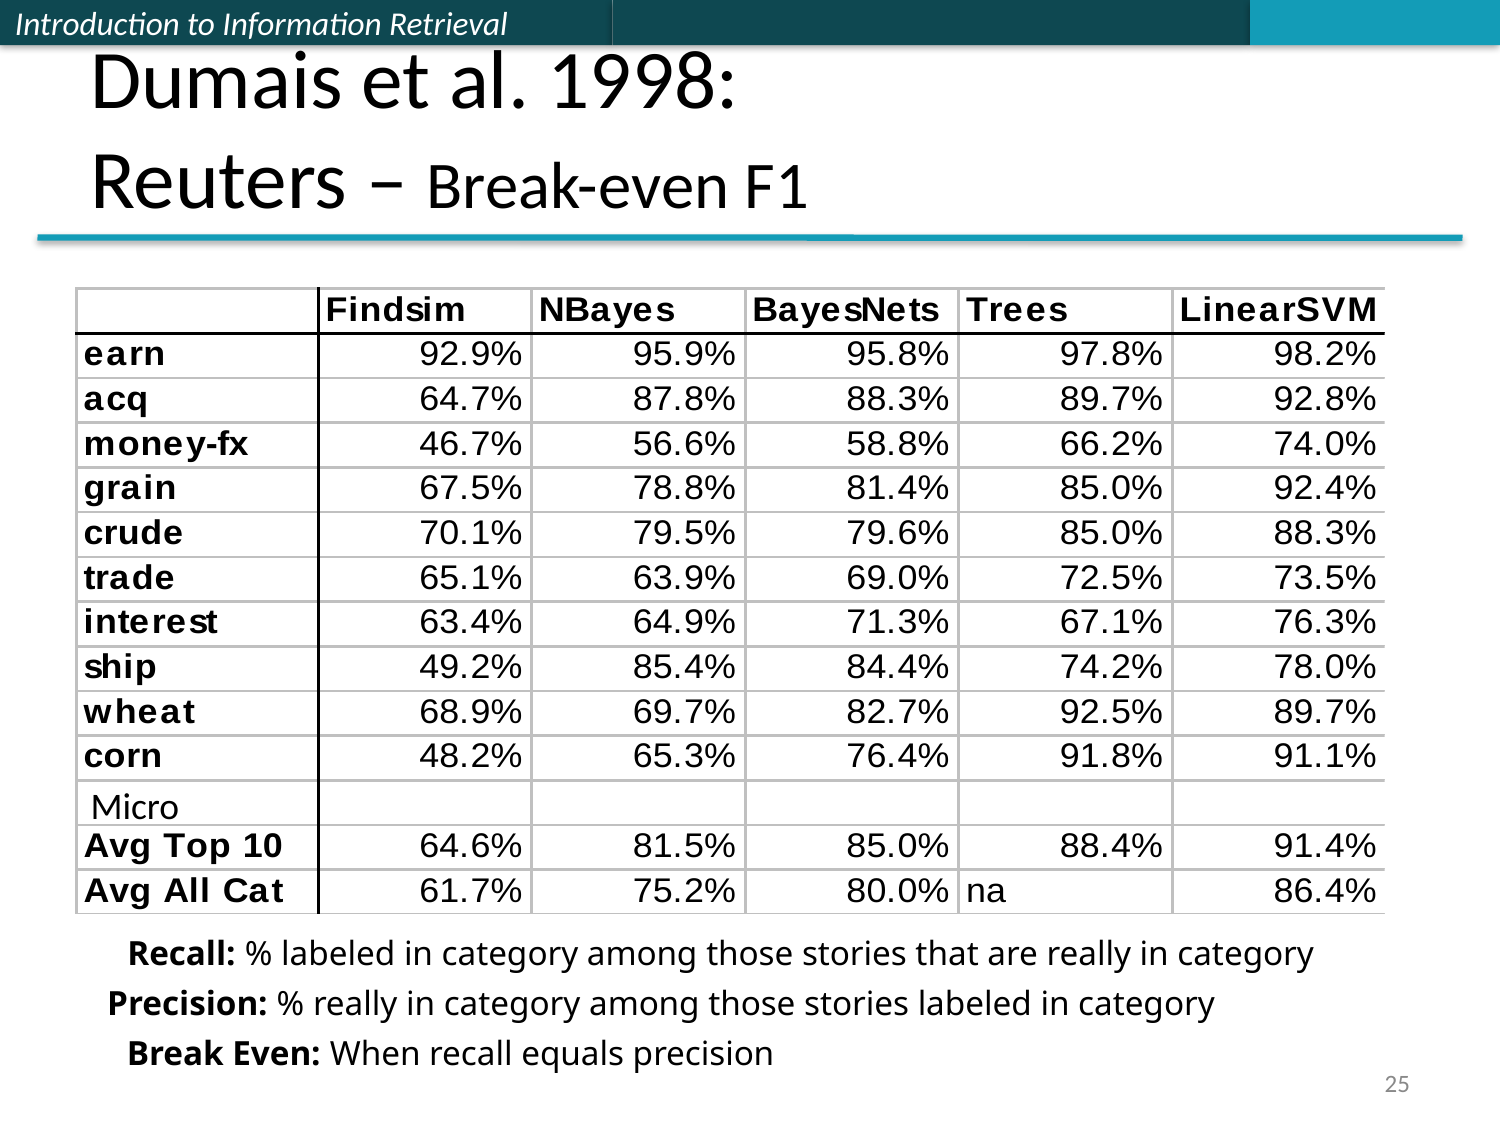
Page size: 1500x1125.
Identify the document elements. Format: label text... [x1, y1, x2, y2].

slide_number 25 [1074, 1062, 1425, 1103]
text_box Recall: % labeled in category among those stories that are really in category [112, 925, 1375, 980]
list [74, 287, 1388, 917]
text_box Precision: % really in category among those stories labeled in category [92, 974, 1232, 1030]
title Dumais et al. 1998: Reuters – Break-even F1 [75, 45, 1425, 233]
text_box Break Even: When recall equals precision [112, 1024, 790, 1080]
